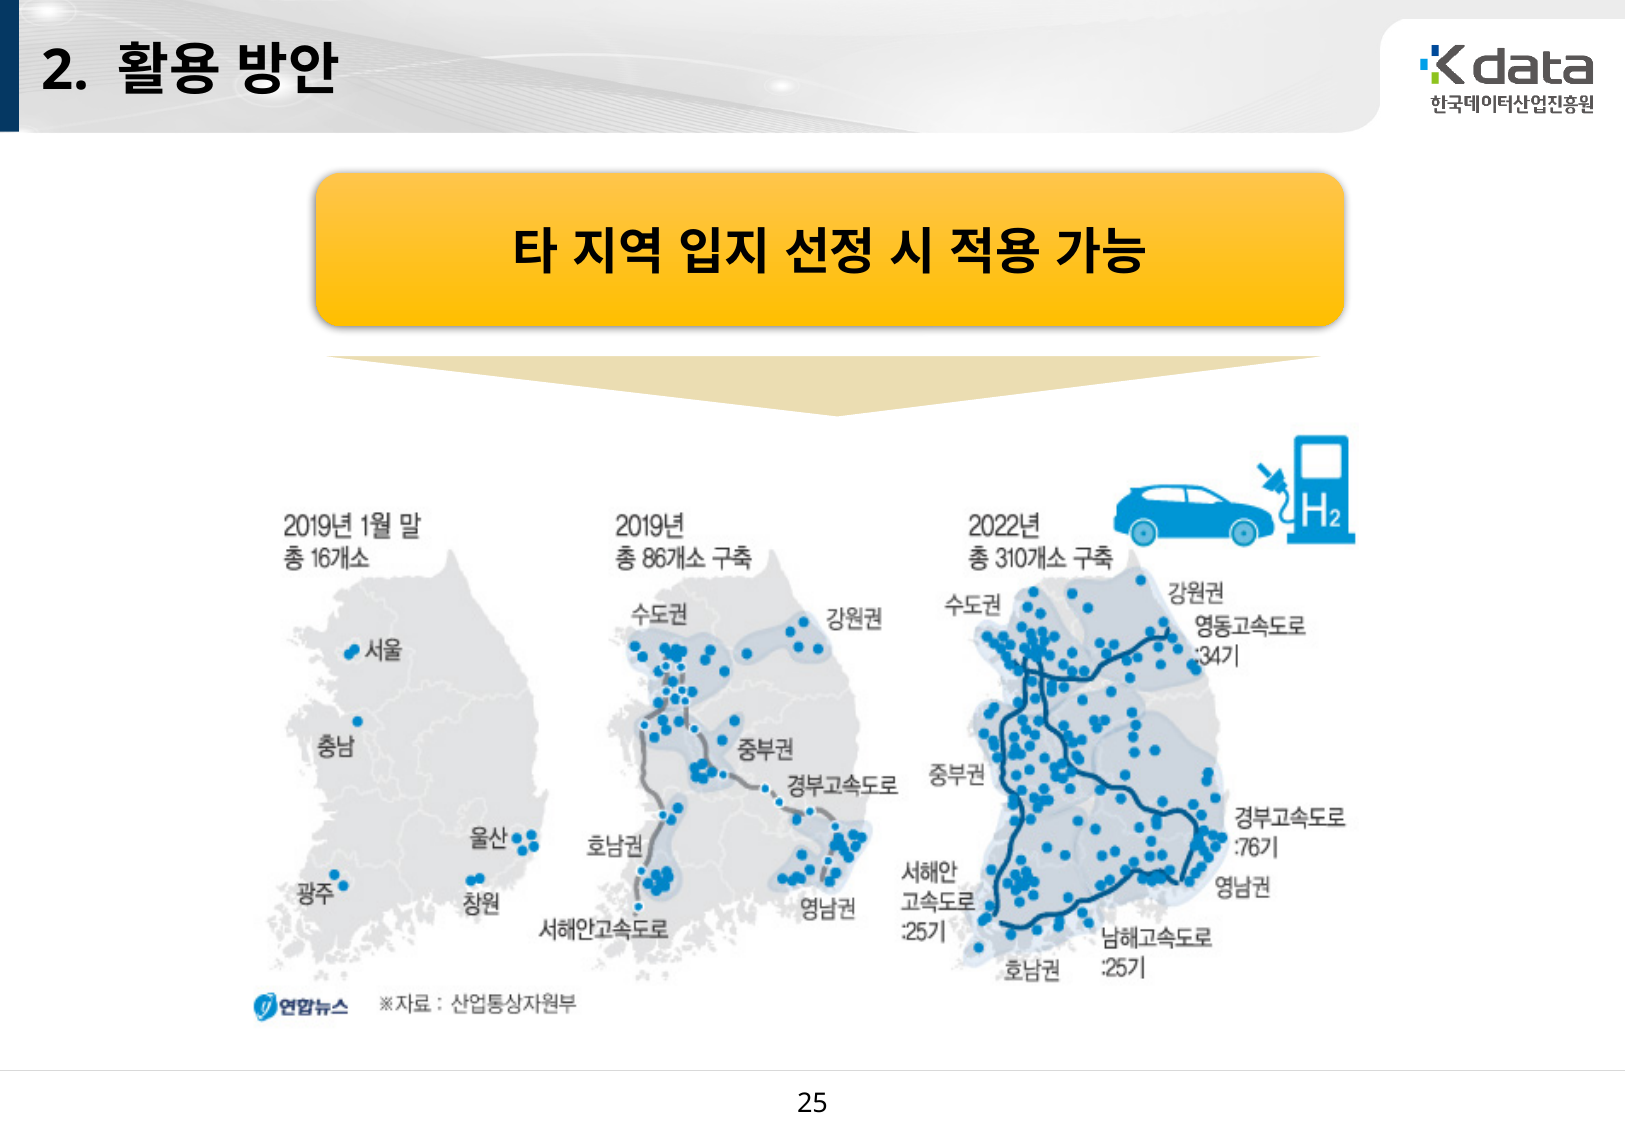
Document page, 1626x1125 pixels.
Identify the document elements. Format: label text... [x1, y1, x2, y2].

picture [0, 0, 1625, 134]
text_box [296, 353, 1349, 377]
title 2. 활용 방안 [20, 30, 1349, 94]
text_box [316, 172, 1344, 327]
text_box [199, 377, 1359, 1037]
text_box 타 지역 입지 선정 시 적용 가능 [351, 212, 1309, 288]
slide_number 25 [629, 1077, 996, 1122]
